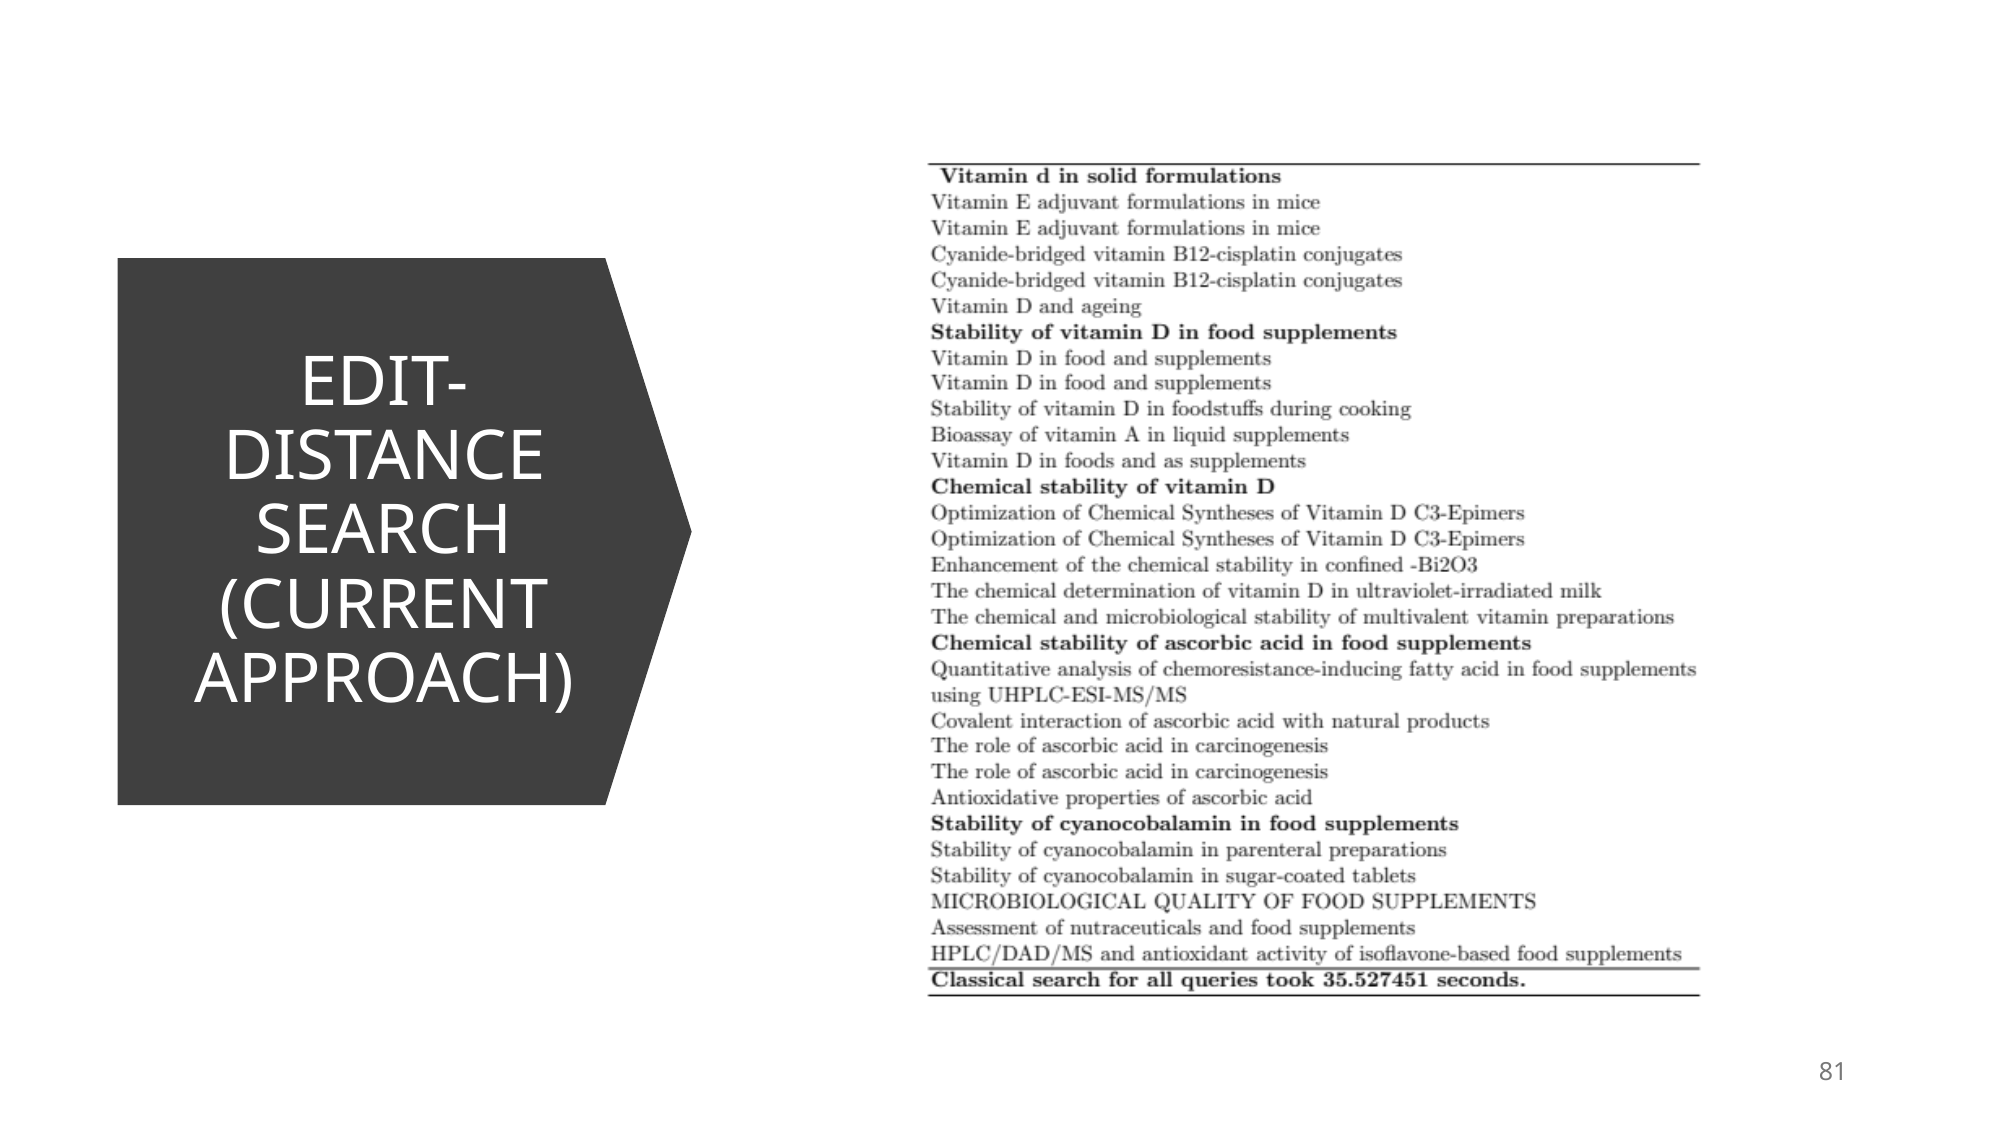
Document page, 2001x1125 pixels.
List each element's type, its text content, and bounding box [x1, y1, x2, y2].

picture [909, 104, 1770, 1020]
text_box [116, 256, 694, 807]
slide_number 81 [1412, 1042, 1863, 1103]
title EDIT-DISTANCE SEARCH (CURRENT APPROACH) [168, 322, 601, 741]
